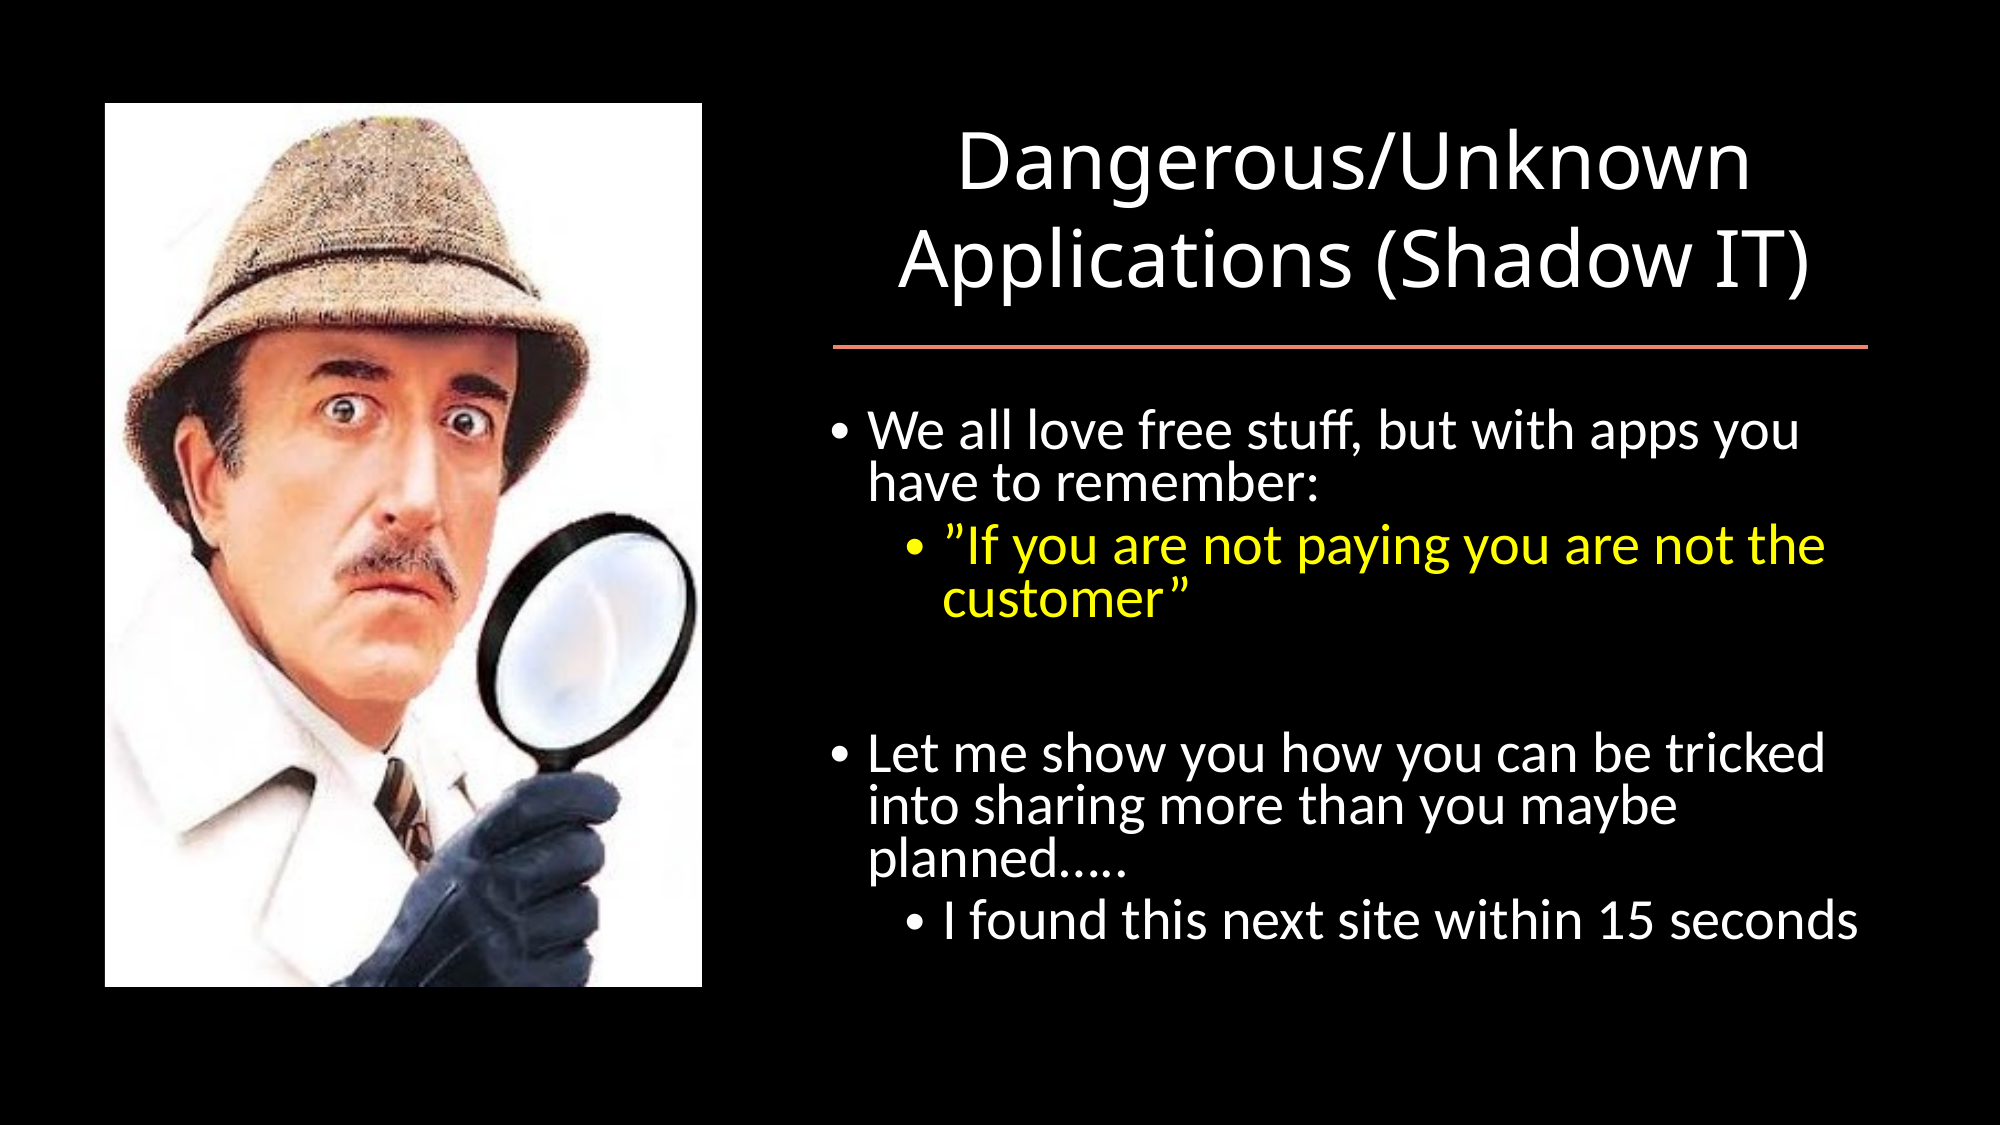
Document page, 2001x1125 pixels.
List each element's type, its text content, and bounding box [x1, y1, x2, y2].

list We all love free stuff, but with apps you have to remember: ”If you are not paying you are not the customer” Let me show you how you can be tricked into sharing more than you maybe planned….. I found this next site within 15 seconds [814, 399, 1895, 1021]
title Dangerous/Unknown Applications (Shadow IT) [814, 103, 1895, 315]
picture [104, 103, 702, 987]
